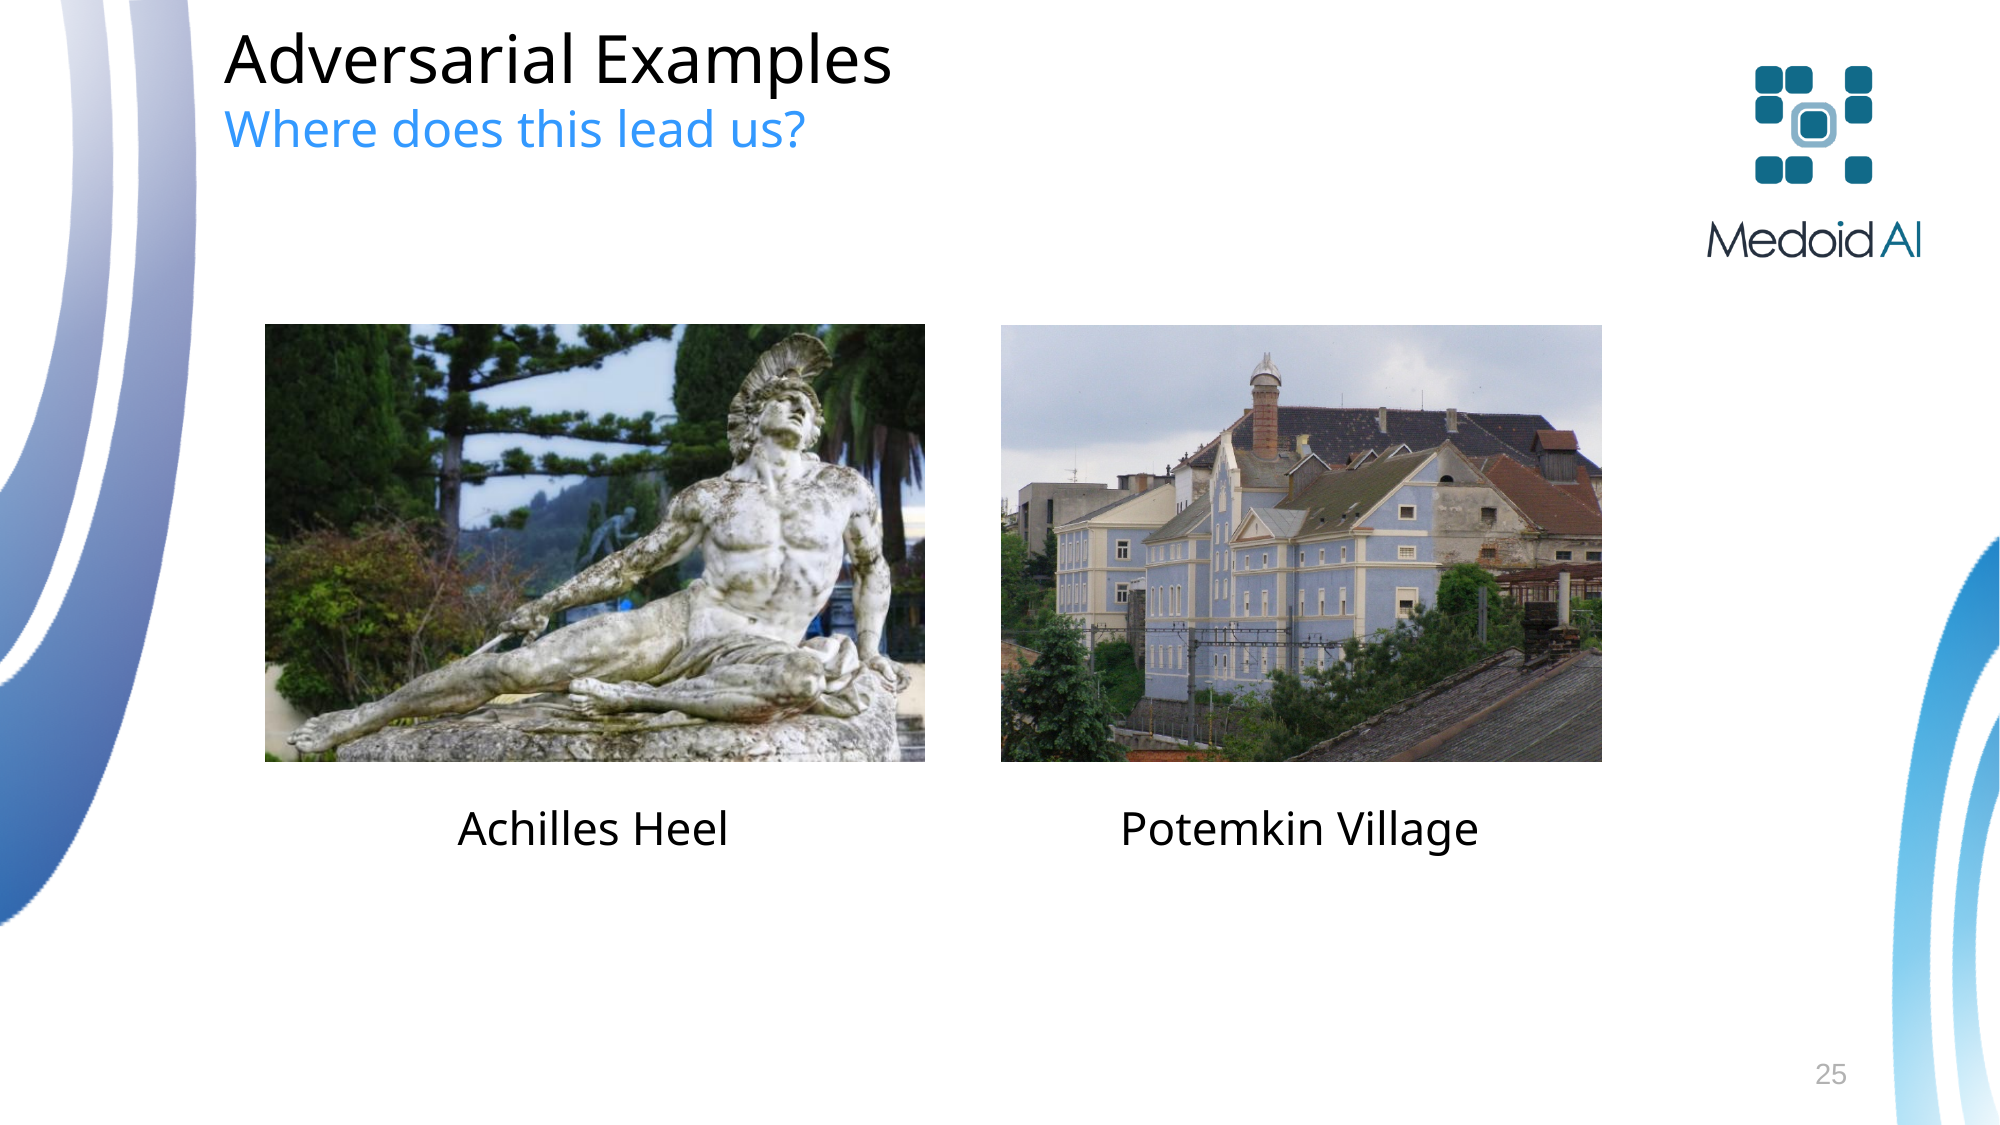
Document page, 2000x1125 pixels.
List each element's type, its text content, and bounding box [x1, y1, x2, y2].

text_box Potemkin Village [999, 799, 1600, 908]
text_box Achilles Heel [262, 799, 925, 908]
text_box Adversarial Examples Where does this lead us? [224, 0, 2000, 175]
slide_number 25 [1412, 1042, 1863, 1103]
picture [0, 0, 2000, 1125]
